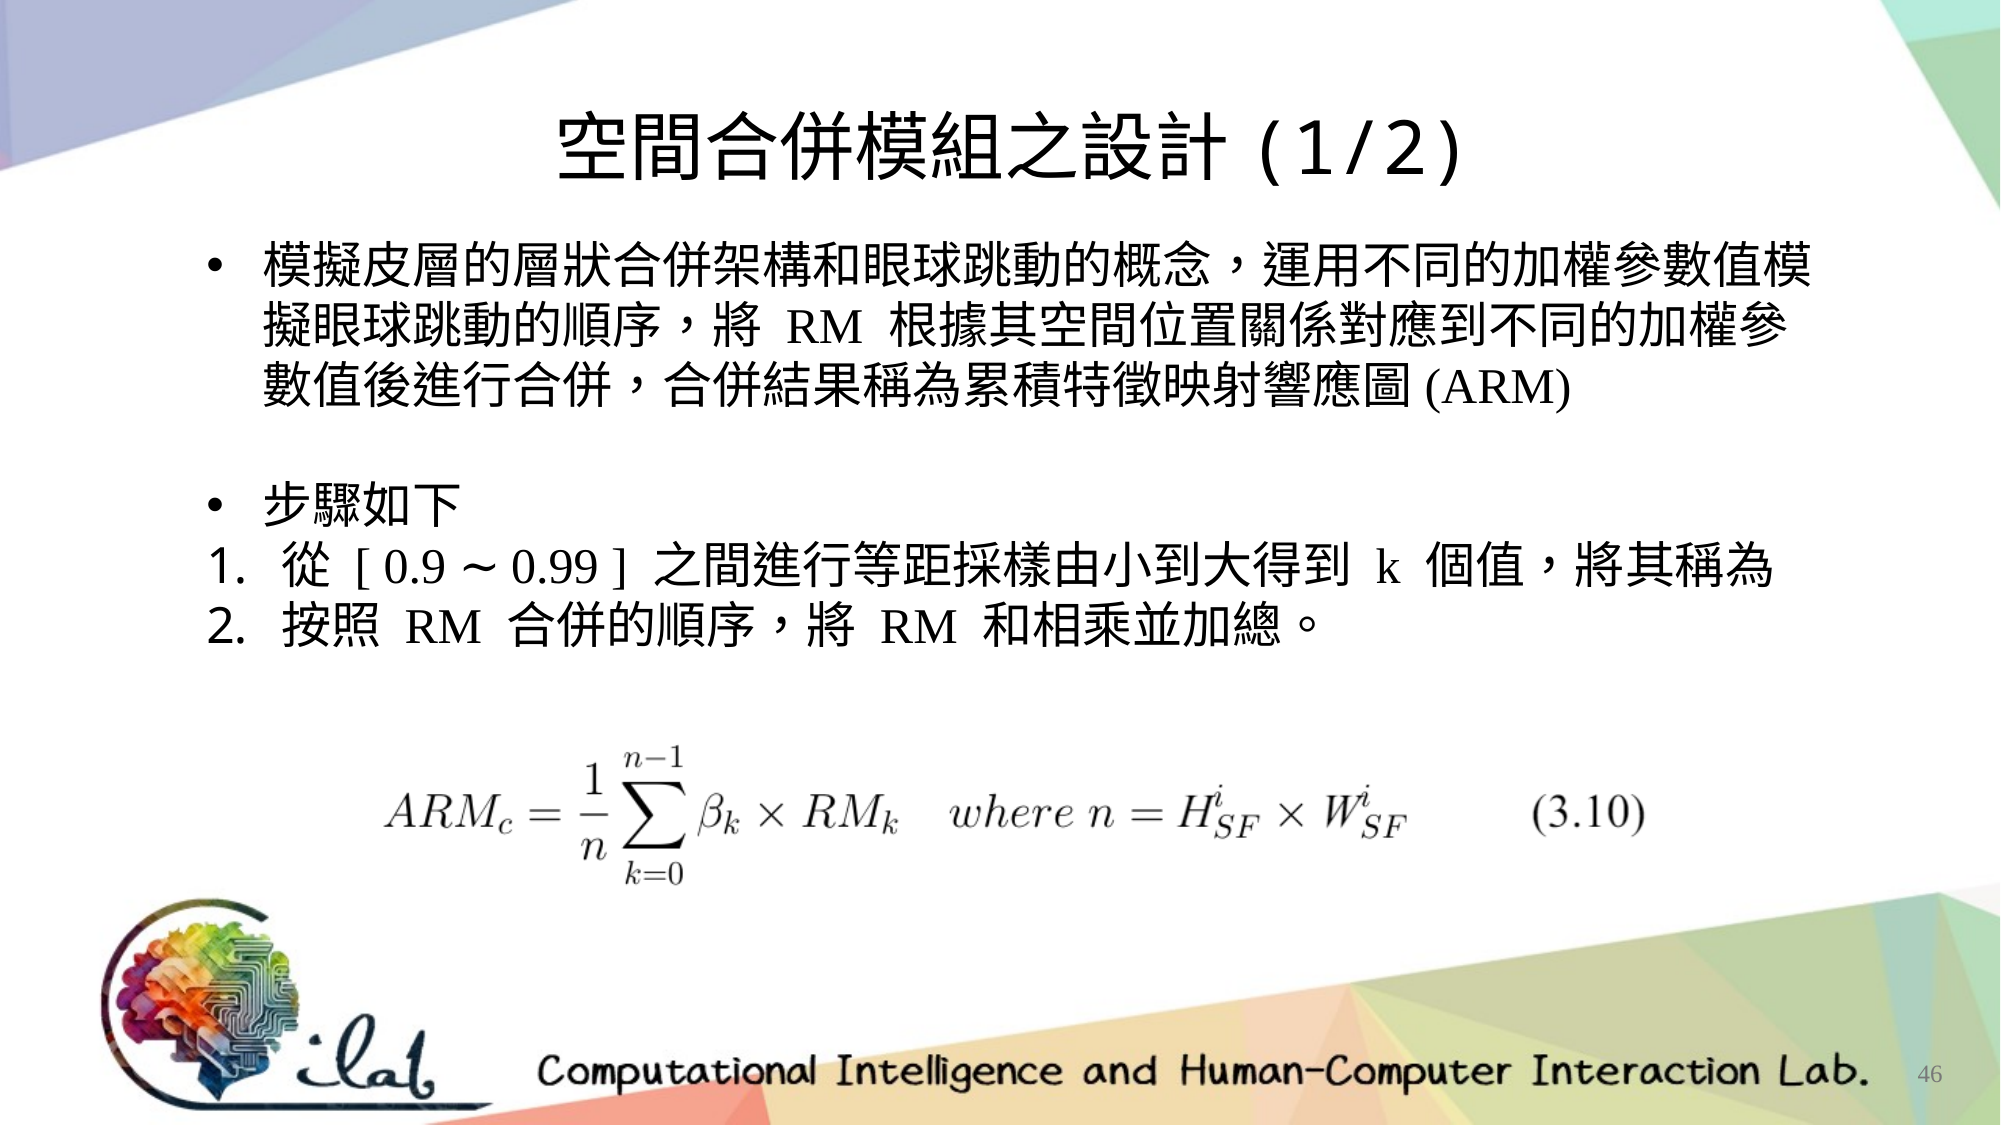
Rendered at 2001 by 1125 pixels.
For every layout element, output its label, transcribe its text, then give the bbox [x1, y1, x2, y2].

slide_number 46 [1507, 1042, 1958, 1103]
picture [0, 0, 2001, 1125]
text_box 空間合併模組之設計(1/2) [539, 92, 1487, 198]
